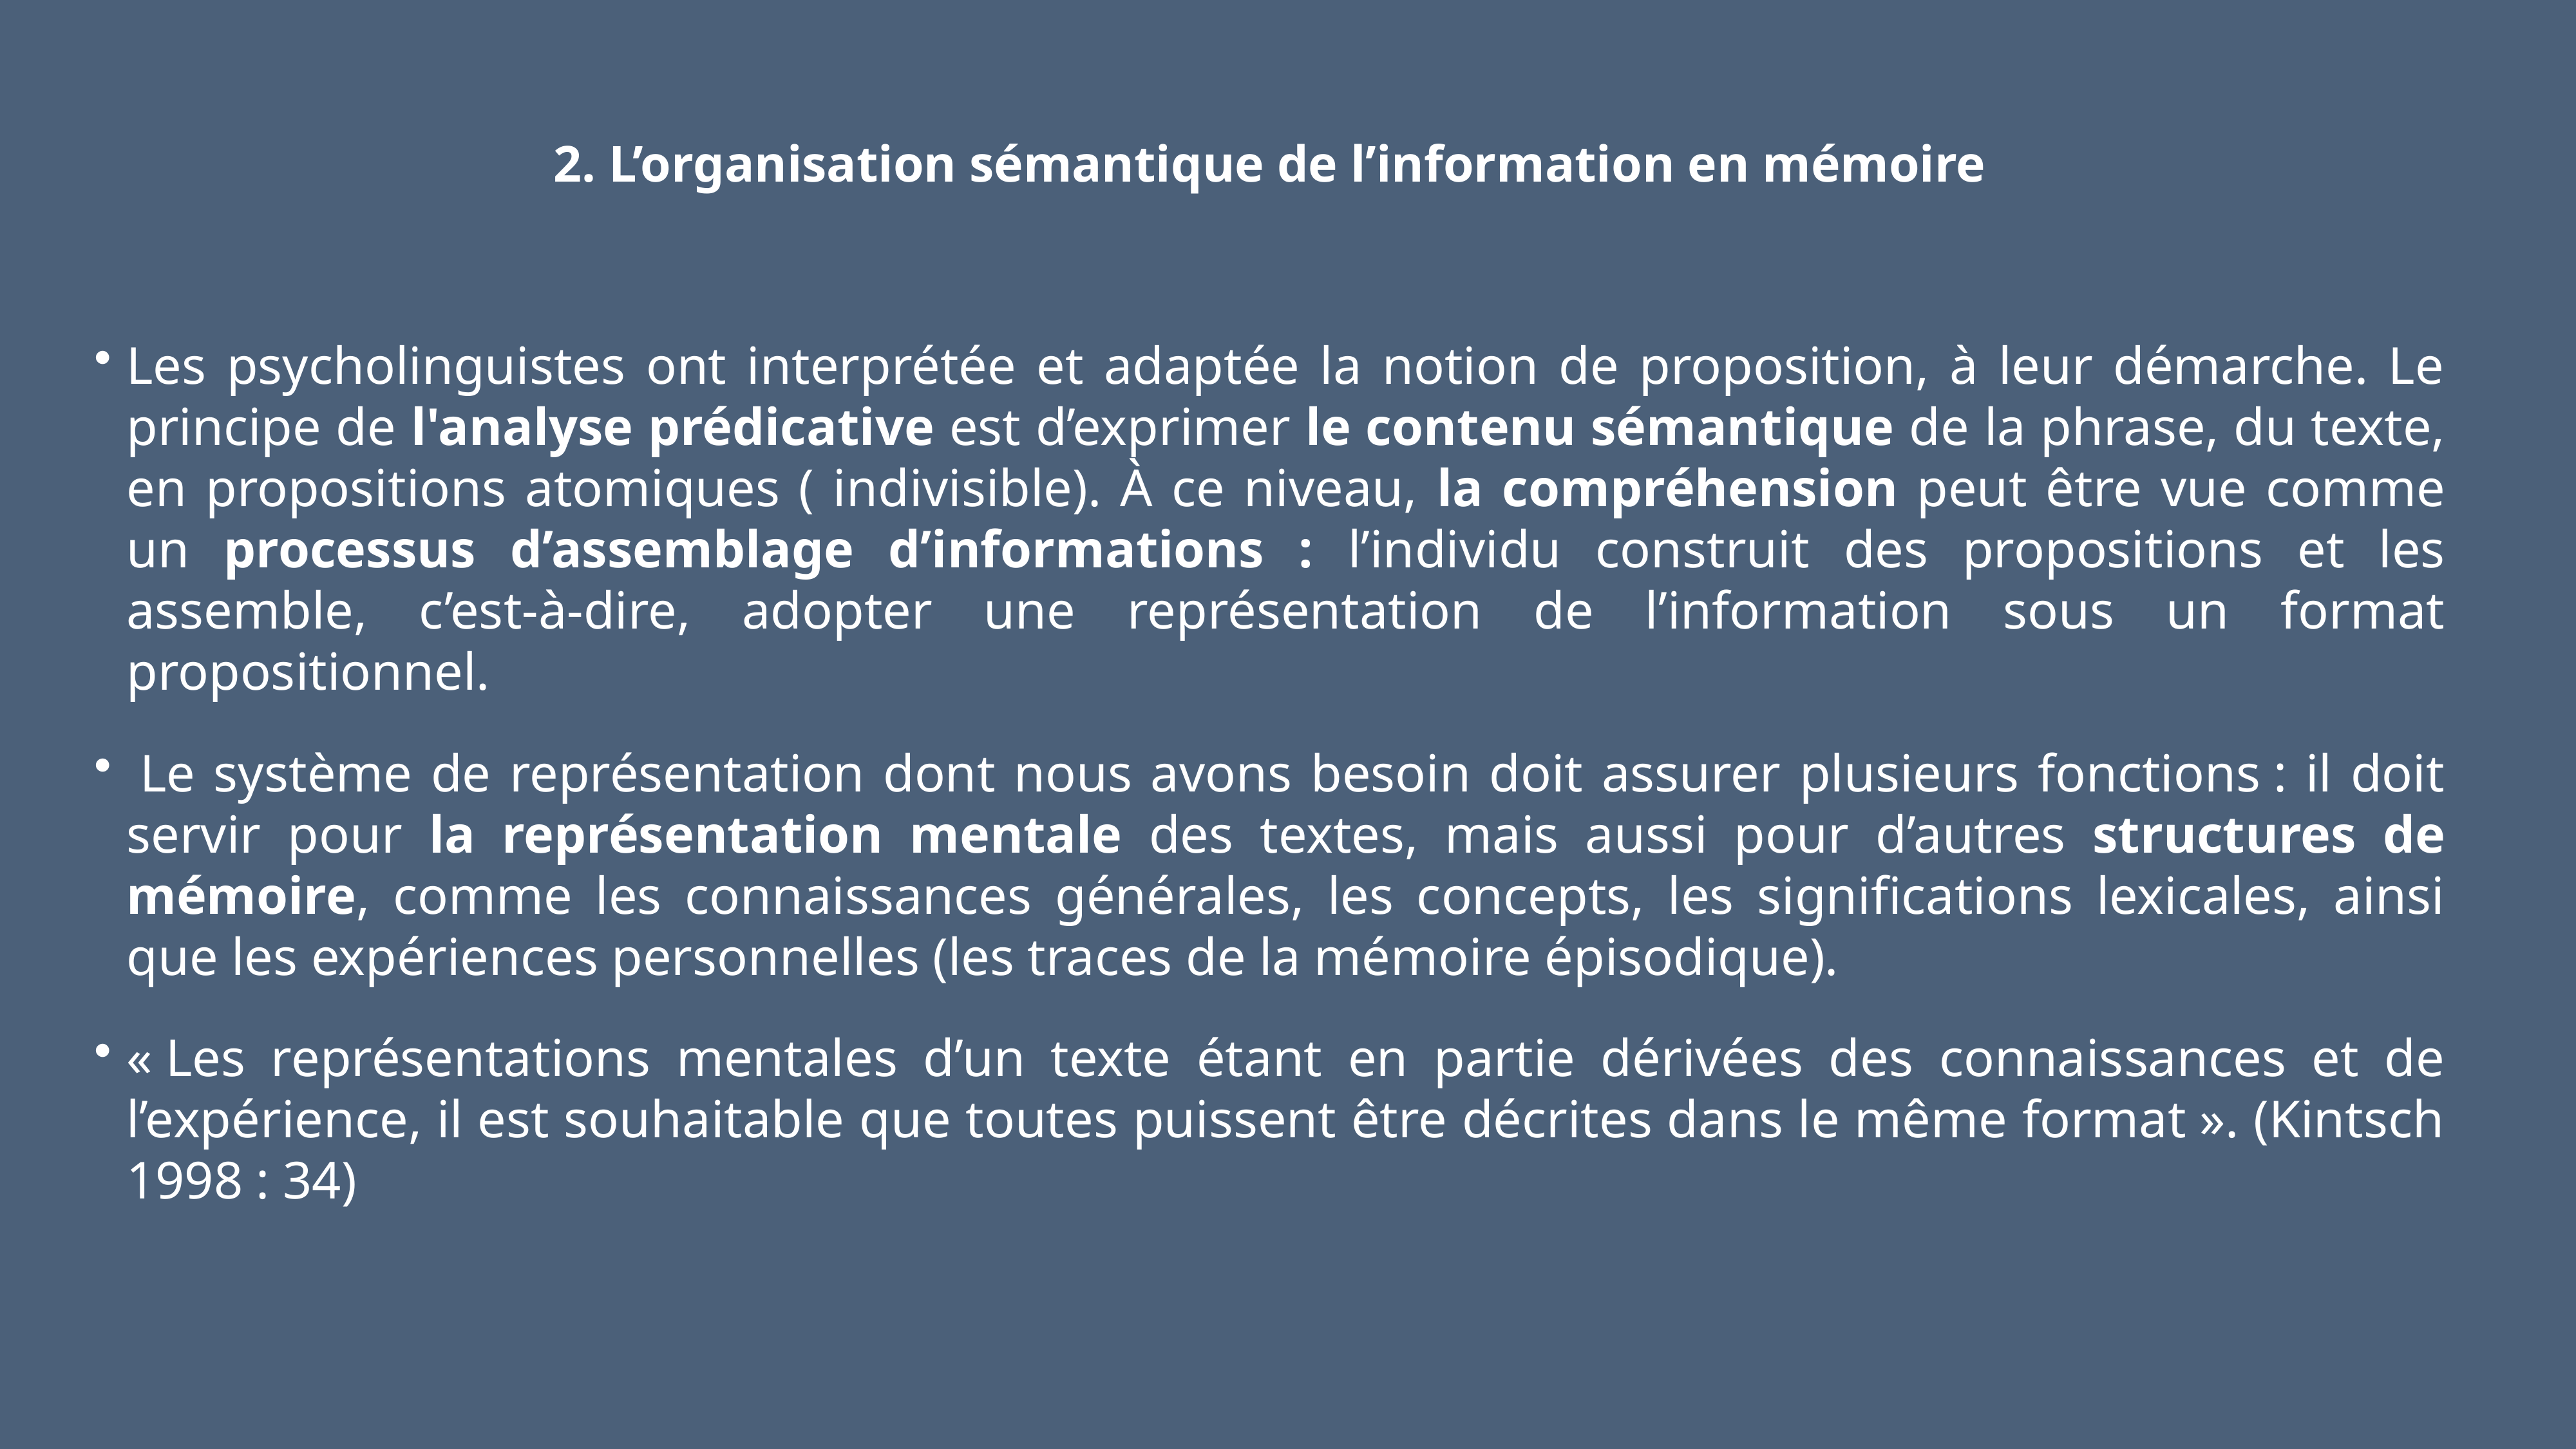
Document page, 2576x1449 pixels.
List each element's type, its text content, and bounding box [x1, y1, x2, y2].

list 2. L’organisation sémantique de l’information en mémoire Les psycholinguistes ont interprétée et adaptée la notion de proposition, à leur démarche. Le principe de l'analyse prédicative est d’exprimer le contenu sémantique de la phrase, du texte, en propositions atomiques ( indivisible). À ce niveau, la compréhension peut être vue comme un processus d’assemblage d’informations : l’individu construit des propositions et les assemble, c’est-à-dire, adopter une représentation de l’information sous un format propositionnel. Le système de représentation dont nous avons besoin doit assurer plusieurs fonctions : il doit servir pour la représentation mentale des textes, mais aussi pour d’autres structures de mémoire, comme les connaissances générales, les concepts, les significations lexicales, ainsi que les expériences personnelles (les traces de la mémoire épisodique). « Les représentations mentales d’un texte étant en partie dérivées des connaissances et de l’expérience, il est souhaitable que toutes puissent être décrites dans le même format ». (Kintsch 1998 : 34) [88, 126, 2452, 1323]
